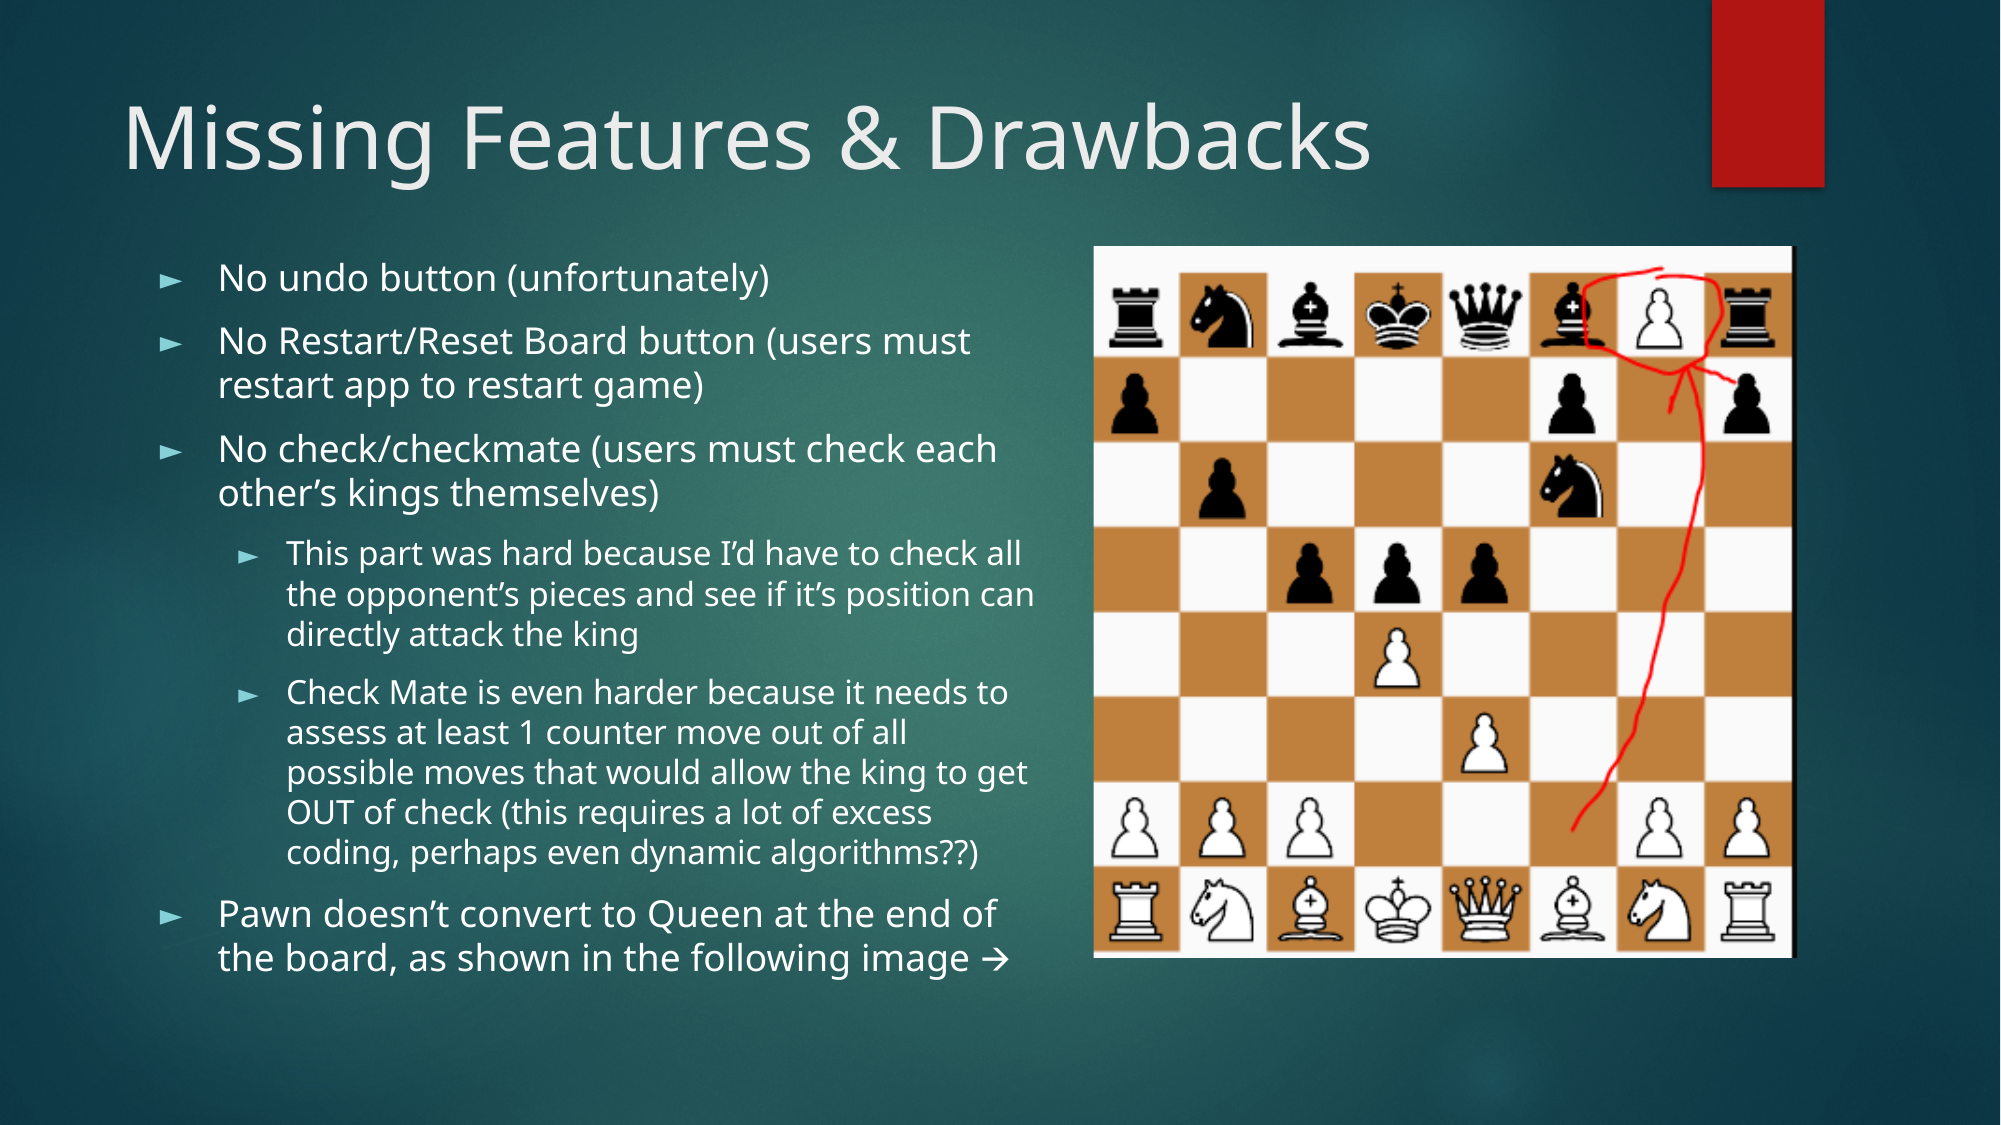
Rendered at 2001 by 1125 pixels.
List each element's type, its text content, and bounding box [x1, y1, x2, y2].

picture [0, 0, 2001, 1125]
title Missing Features & Drawbacks [106, 74, 1649, 304]
list No undo button (unfortunately) No Restart/Reset Board button (users must restart app to restart game) No check/checkmate (users must check each other’s kings themselves) This part was hard because I’d have to check all the opponent’s pieces and see if it’s position can directly attack the king Check Mate is even harder because it needs to assess at least 1 counter move out of all possible moves that would allow the king to get OUT of check (this requires a lot of excess coding, perhaps even dynamic algorithms??) Pawn doesn’t convert to Queen at the end of the board, as shown in the following image 🡪 [143, 246, 1056, 996]
